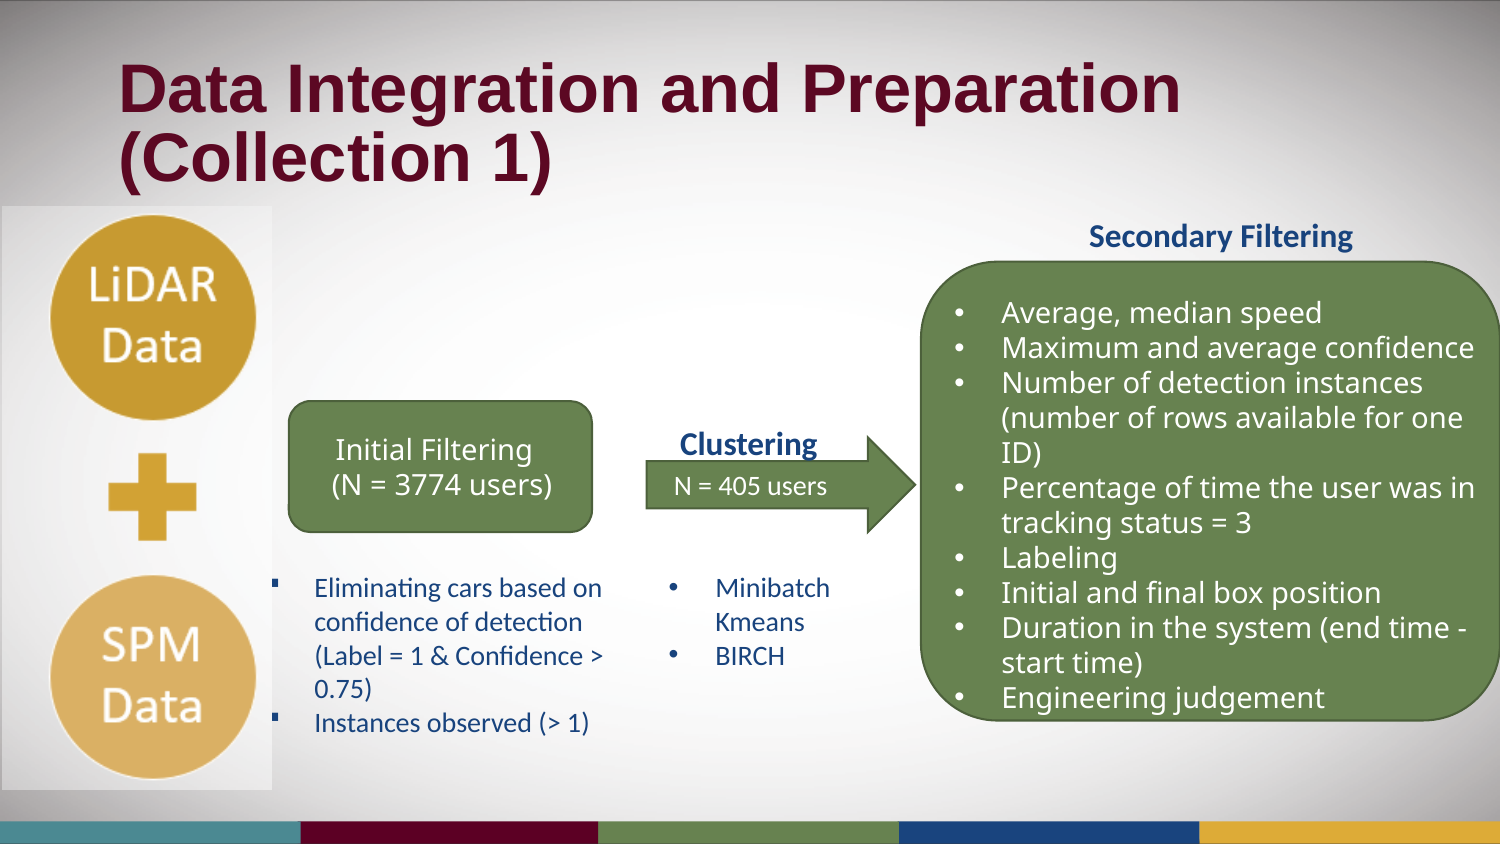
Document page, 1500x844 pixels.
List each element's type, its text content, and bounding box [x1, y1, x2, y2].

text_box [287, 509, 594, 534]
text_box Eliminating cars based on confidence of detection (Label = 1 & Confidence > 0.75) Instances observed (> 1) [272, 562, 635, 746]
title Data Integration and Preparation (Collection 1) [103, 44, 1397, 208]
picture [0, 0, 1500, 821]
text_box Average, median speed Maximum and average confidence Number of detection instances (number of rows available for one ID) Percentage of time the user was in tracking status = 3 Labeling Initial and final box position Duration in the system (end time - start time) Engineering judgement [939, 287, 1500, 722]
text_box Initial Filtering (N = 3774 users) [272, 423, 617, 509]
text_box [287, 400, 594, 423]
text_box [919, 260, 1482, 695]
text_box Minibatch Kmeans BIRCH [653, 562, 886, 679]
text_box Secondary Filtering [1039, 206, 1404, 261]
text_box N = 405 users [659, 460, 855, 509]
text_box [645, 434, 917, 535]
text_box Clustering [665, 414, 861, 470]
